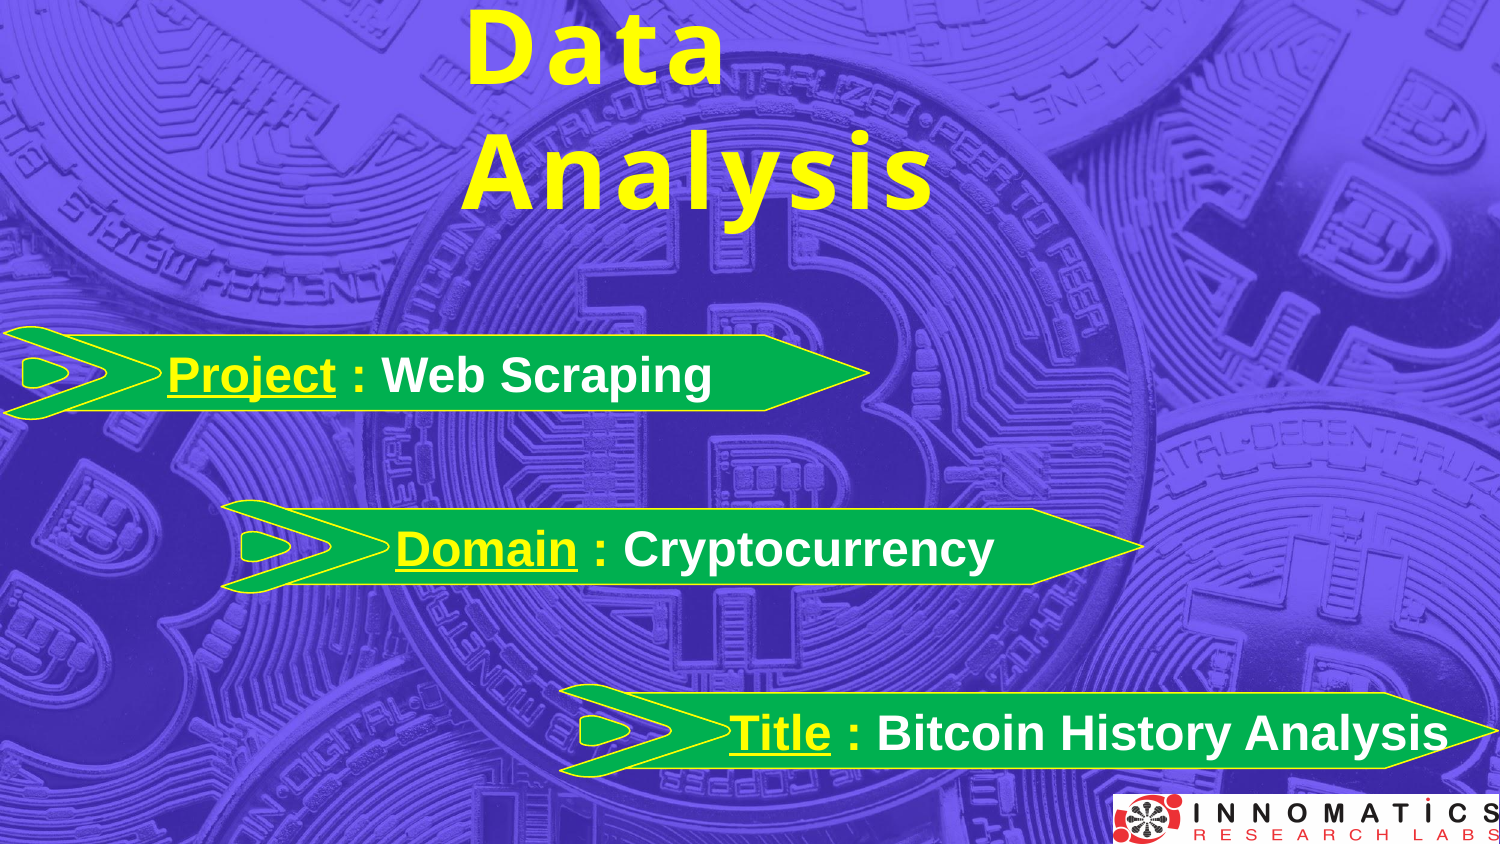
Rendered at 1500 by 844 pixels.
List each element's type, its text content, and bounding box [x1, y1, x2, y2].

picture [0, 0, 1500, 844]
list Data Analysis [446, 30, 1144, 182]
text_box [220, 500, 1144, 594]
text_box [559, 684, 1499, 778]
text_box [3, 326, 870, 420]
